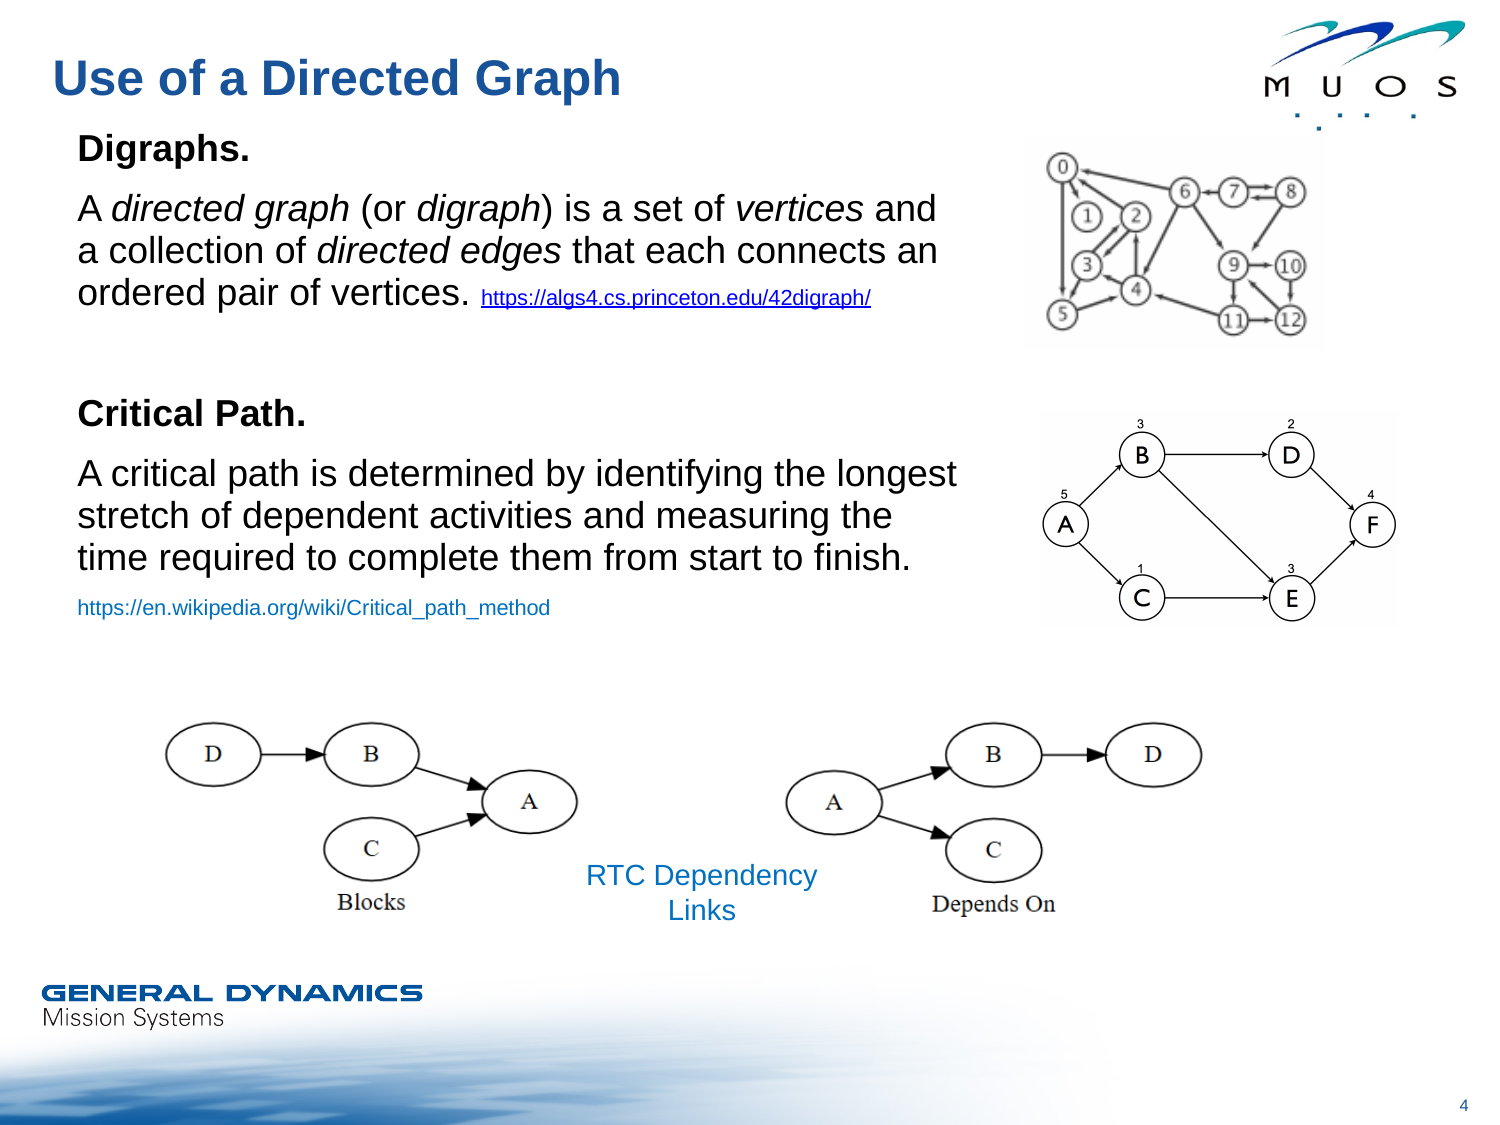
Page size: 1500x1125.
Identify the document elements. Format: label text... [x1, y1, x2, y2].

picture [0, 937, 1500, 1125]
picture [1038, 409, 1399, 627]
list Digraphs. A directed graph (or digraph) is a set of vertices and a collection of directed edges that each connects an ordered pair of vertices. https://algs4.cs.princeton.edu/42digraph/ Critical Path. A critical path is determined by identifying the longest stretch of dependent activities and measuring the time required to complete them from start to finish. https://en.wikipedia.org/wiki/Critical_path_method [62, 119, 975, 650]
picture [154, 709, 630, 936]
picture [1258, 12, 1475, 106]
text_box RTC Dependency Links [635, 849, 769, 934]
picture [774, 709, 1222, 936]
picture [1021, 125, 1450, 351]
title Use of a Directed Graph [37, 37, 1463, 125]
slide_number 4 [1412, 1062, 1484, 1123]
